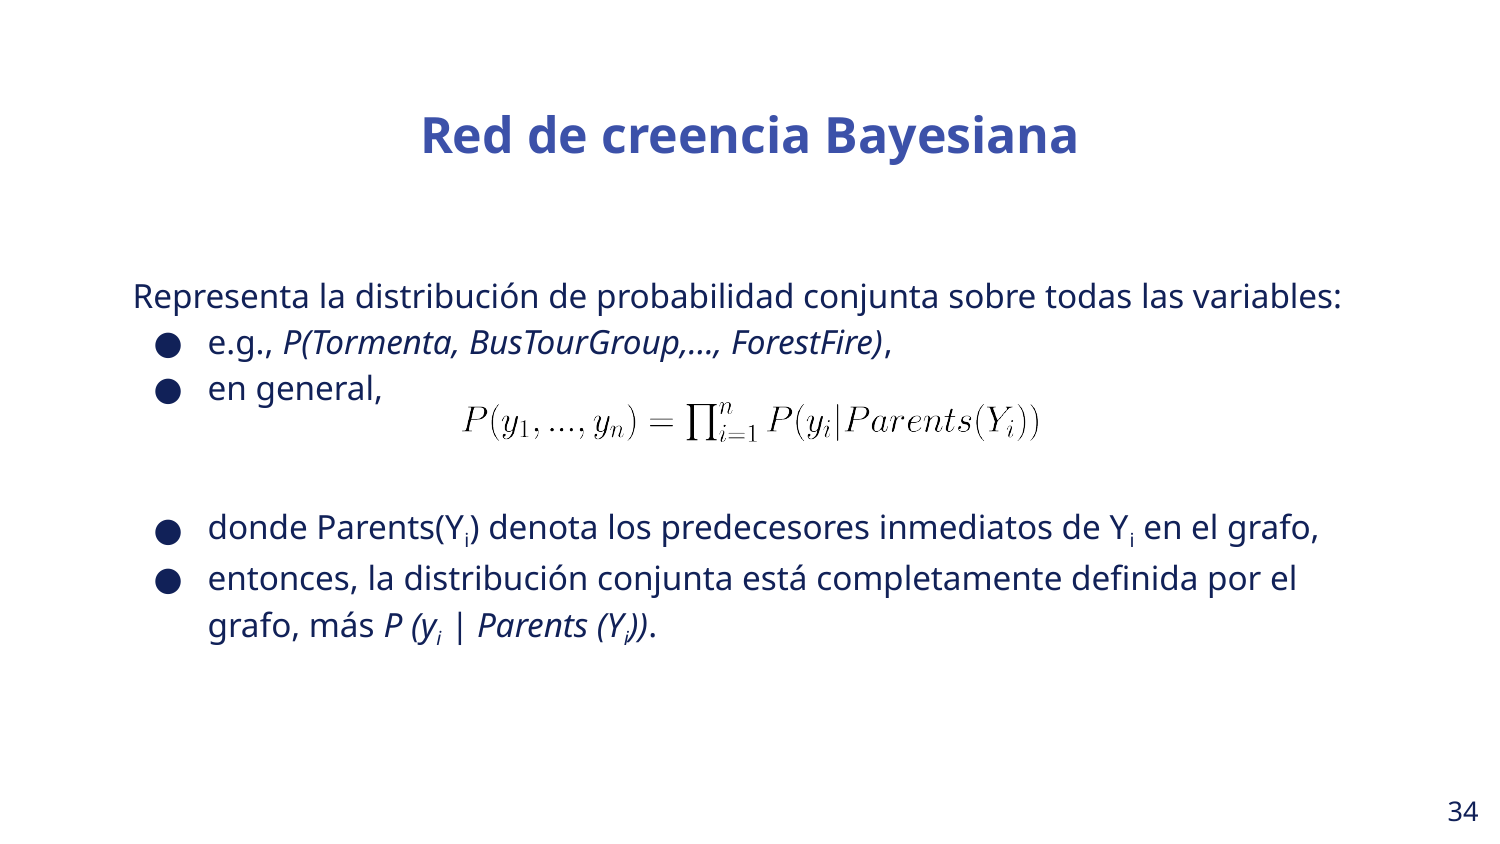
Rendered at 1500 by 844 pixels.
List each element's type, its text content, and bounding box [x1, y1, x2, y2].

text_box Representa la distribución de probabilidad conjunta sobre todas las variables: e.g., P(Tormenta, BusTourGroup,…, ForestFire), en general, donde Parents(Yi) denota los predecesores inmediatos de Yi en el grafo, entonces, la distribución conjunta está completamente definida por el grafo, más P (yi | Parents (Yi)). [117, 254, 1382, 762]
slide_number ‹#› [1403, 779, 1494, 844]
picture [462, 401, 1038, 442]
text_box Red de creencia Bayesiana [0, 88, 1500, 183]
